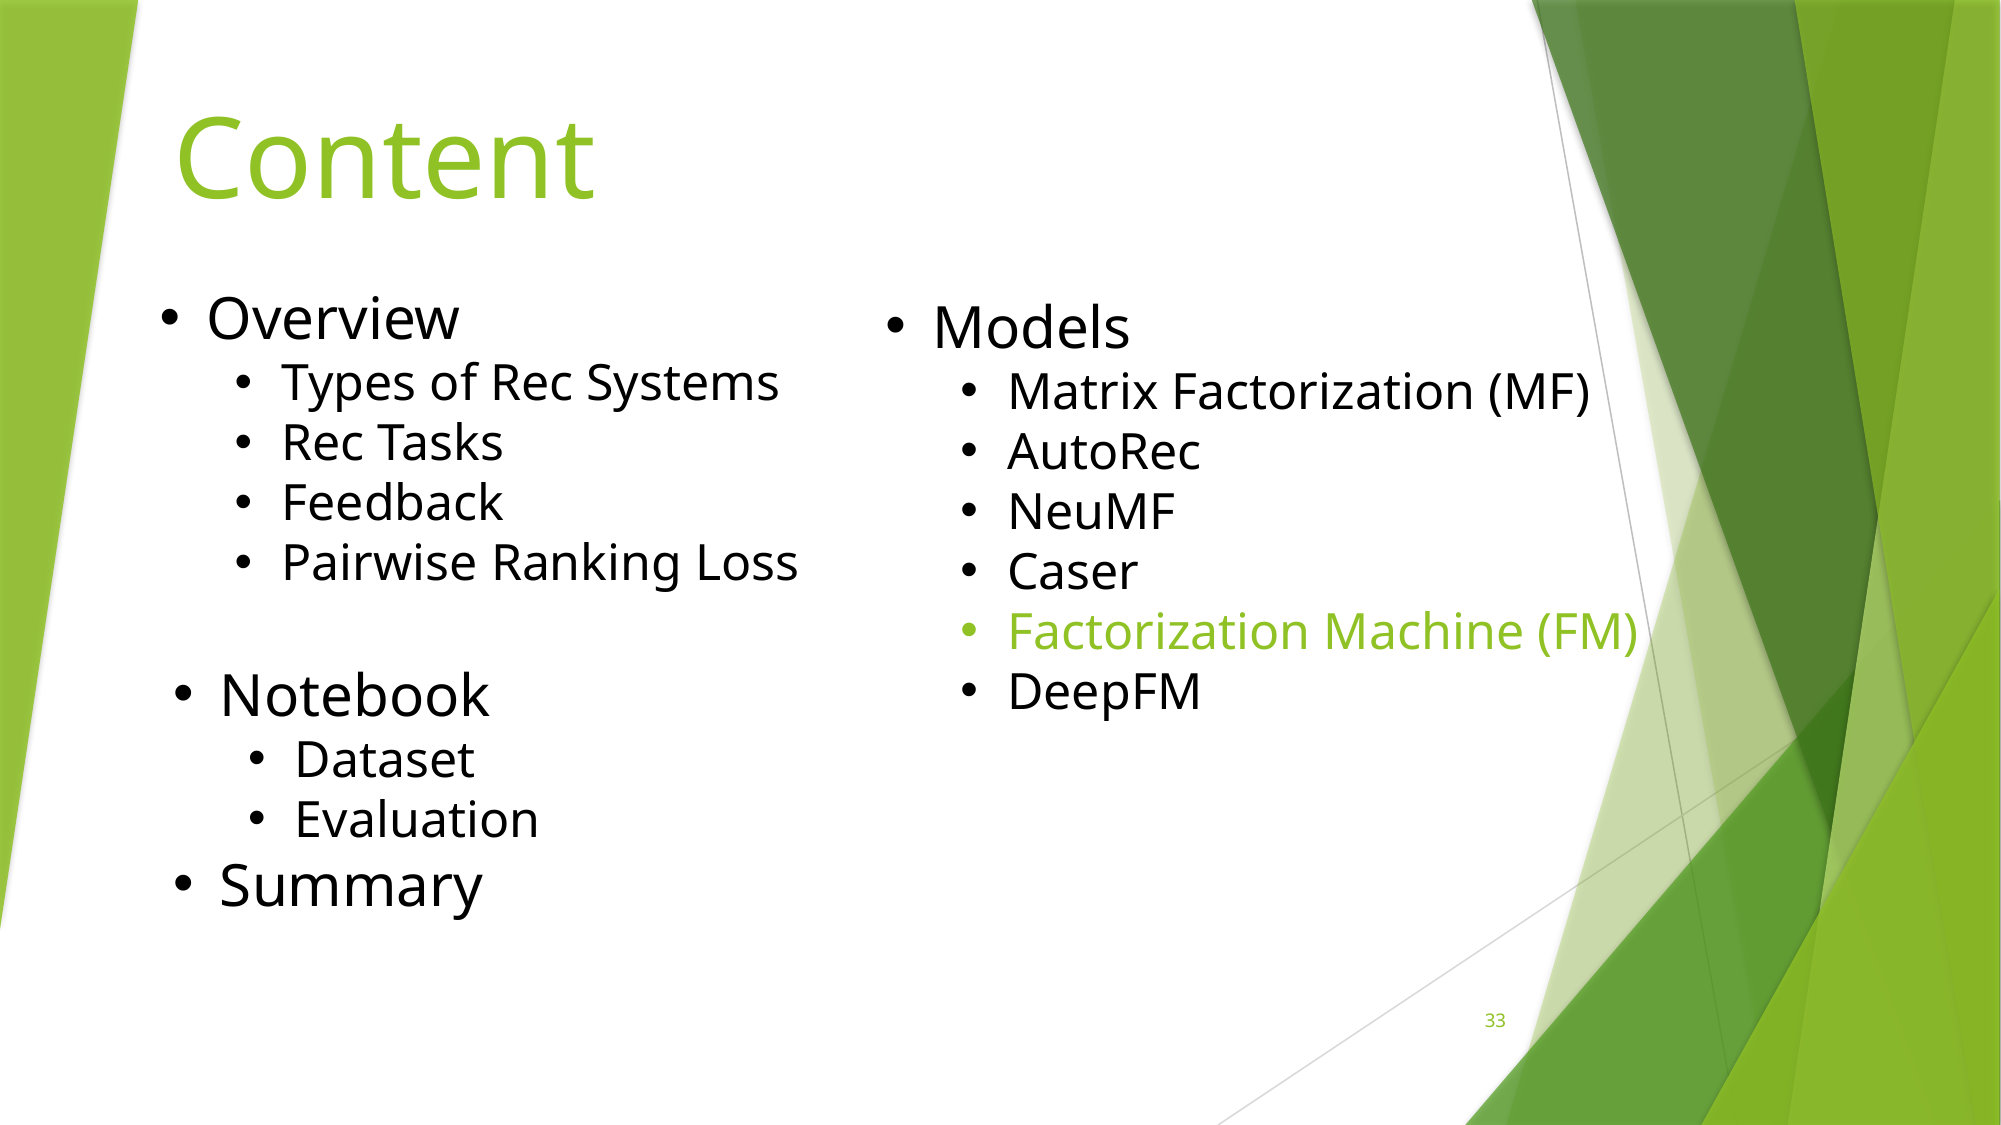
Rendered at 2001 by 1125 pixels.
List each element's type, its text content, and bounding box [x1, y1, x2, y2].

text_box Overview Types of Rec Systems Rec Tasks Feedback Pairwise Ranking Loss [144, 273, 815, 599]
text_box Notebook Dataset Evaluation Summary [158, 650, 871, 926]
text_box Models Matrix Factorization (MF) AutoRec NeuMF Caser Factorization Machine (FM) DeepFM [870, 282, 1871, 728]
slide_number 33 [1409, 991, 1522, 1051]
title Content [158, 48, 1433, 229]
